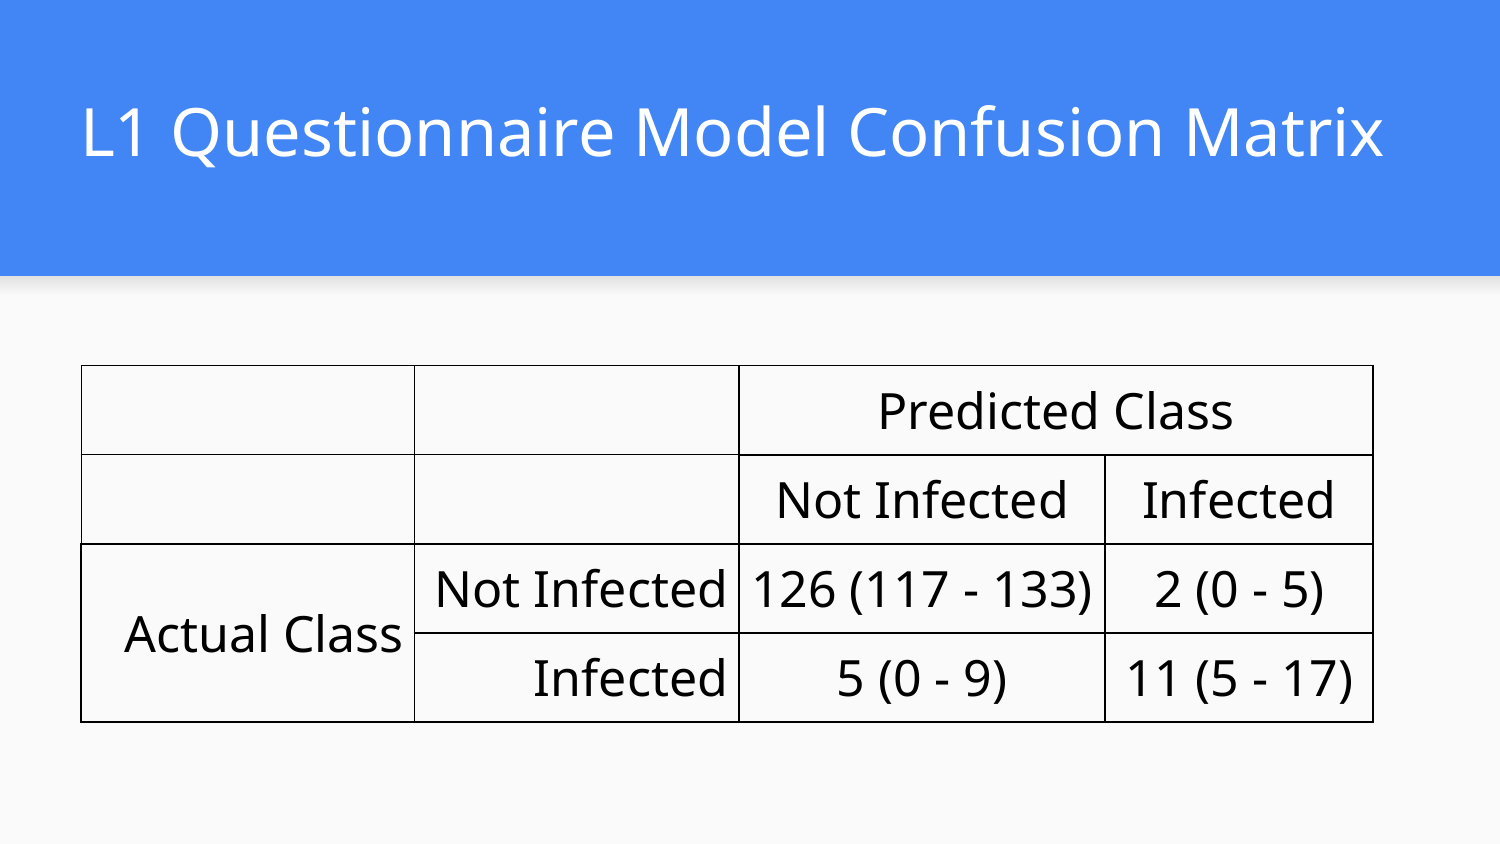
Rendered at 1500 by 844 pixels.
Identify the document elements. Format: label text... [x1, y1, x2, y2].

table_cell Not Infected [415, 545, 738, 632]
table_cell 2 (0 - 5) [1106, 545, 1372, 632]
table_cell 5 (0 - 9) [740, 634, 1104, 721]
table_cell 126 (117 - 133) [740, 545, 1104, 632]
table_cell Infected [415, 634, 738, 721]
table_cell Infected [1106, 456, 1372, 543]
table_header Predicted Class [740, 366, 1372, 454]
title L1 Questionnaire Model Confusion Matrix [64, 58, 1414, 185]
table_cell [82, 455, 414, 543]
table_cell [415, 455, 738, 543]
table_header [82, 366, 414, 454]
table_cell 11 (5 - 17) [1106, 634, 1372, 721]
table_header [415, 366, 738, 454]
table_cell Not Infected [740, 456, 1104, 543]
table_cell Actual Class [82, 545, 414, 721]
